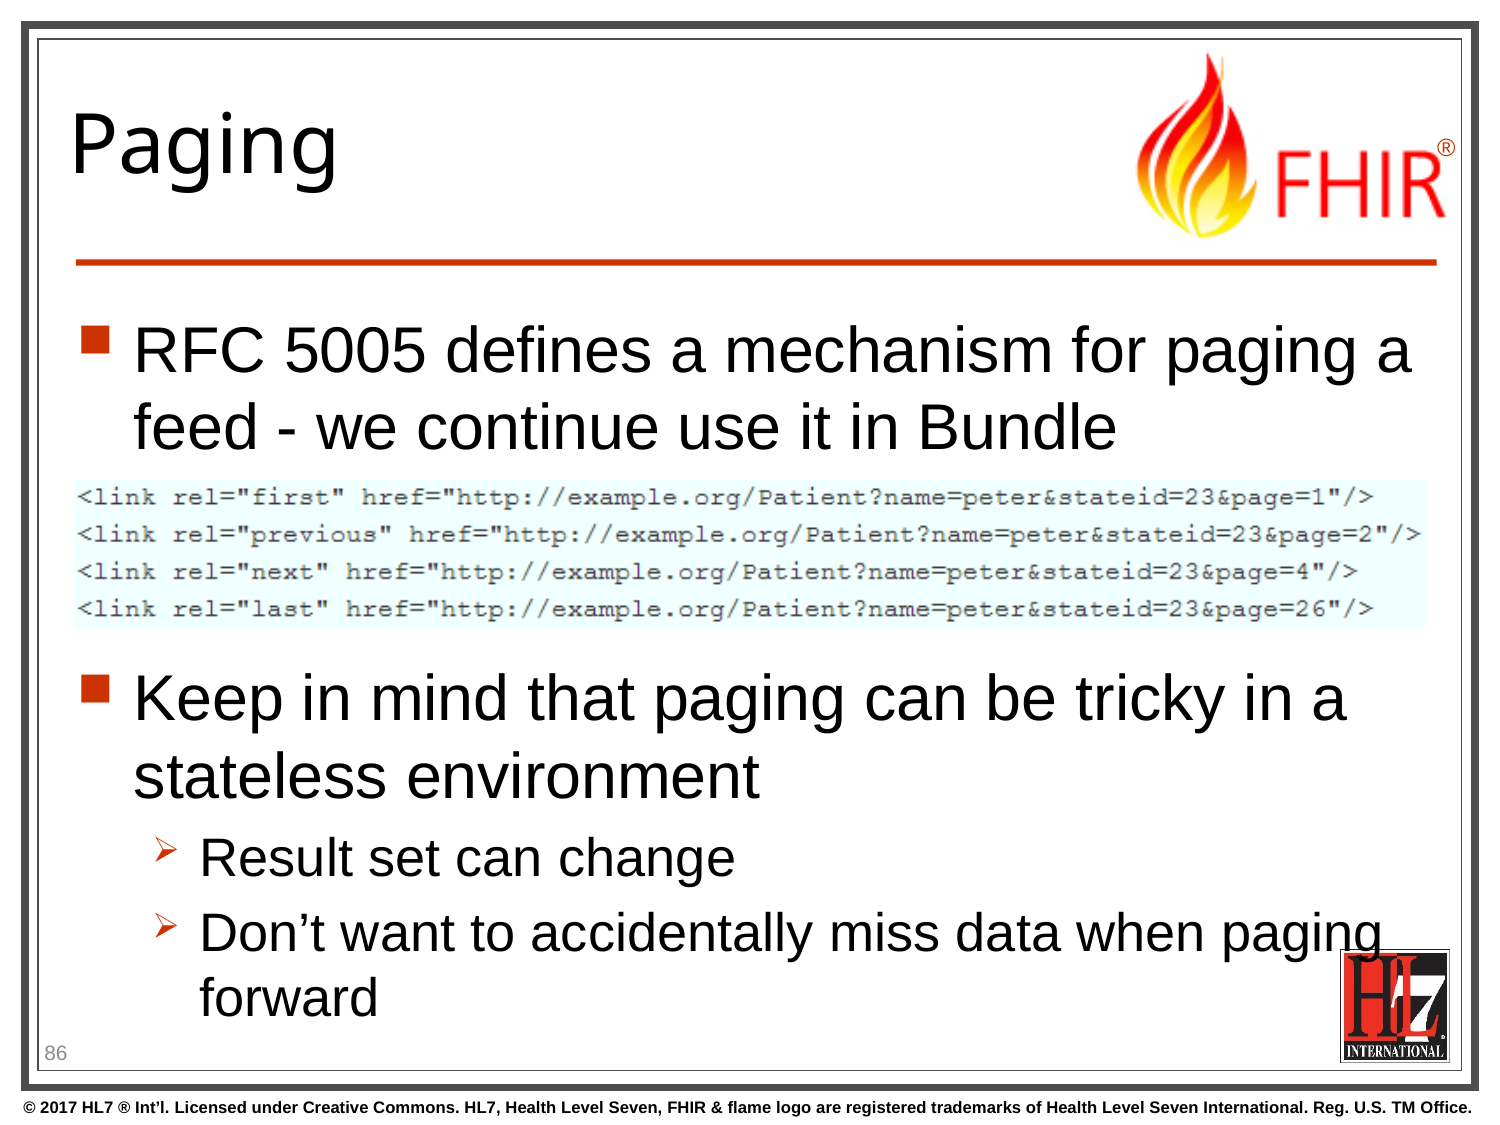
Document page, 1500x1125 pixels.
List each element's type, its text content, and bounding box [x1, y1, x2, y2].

picture [74, 480, 1426, 629]
picture [1340, 949, 1450, 1063]
slide_number 86 [29, 1034, 148, 1071]
title Paging [53, 54, 1128, 244]
list RFC 5005 defines a mechanism for paging a feed - we continue use it in Bundle Keep in mind that paging can be tricky in a stateless environment Result set can change Don’t want to accidentally miss data when paging forward [62, 299, 1438, 1059]
picture [1124, 42, 1458, 249]
